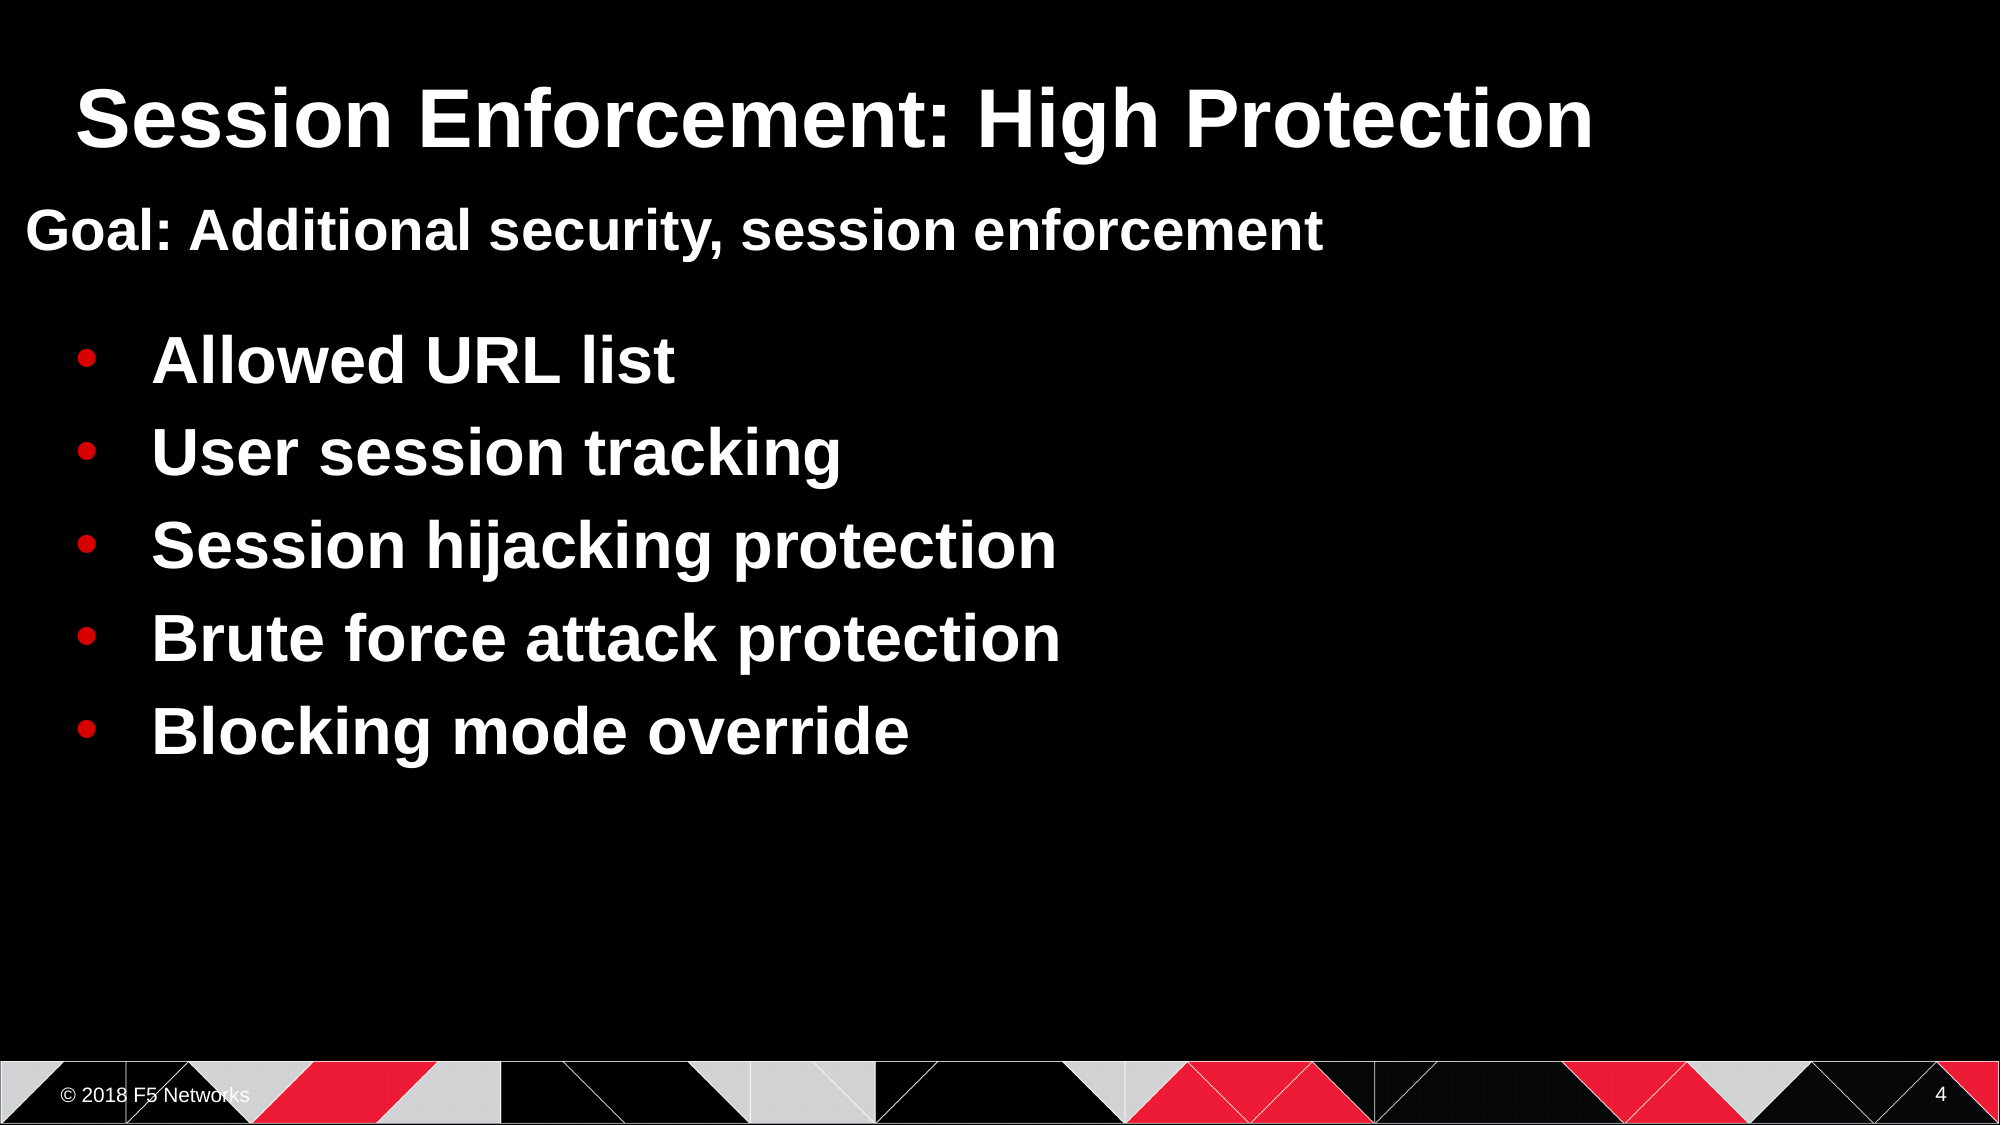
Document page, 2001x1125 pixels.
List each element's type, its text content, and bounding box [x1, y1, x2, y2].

title Session Enforcement: High Protection [50, 50, 1950, 174]
list Allowed URL list User session tracking Session hijacking protection Brute force attack protection Blocking mode override [50, 300, 1950, 1014]
list Goal: Additional security, session enforcement [0, 174, 2000, 300]
footer © 2018 F5 Networks [35, 1063, 711, 1124]
slide_number 4 [1477, 1062, 1973, 1123]
picture [0, 1050, 2000, 1125]
